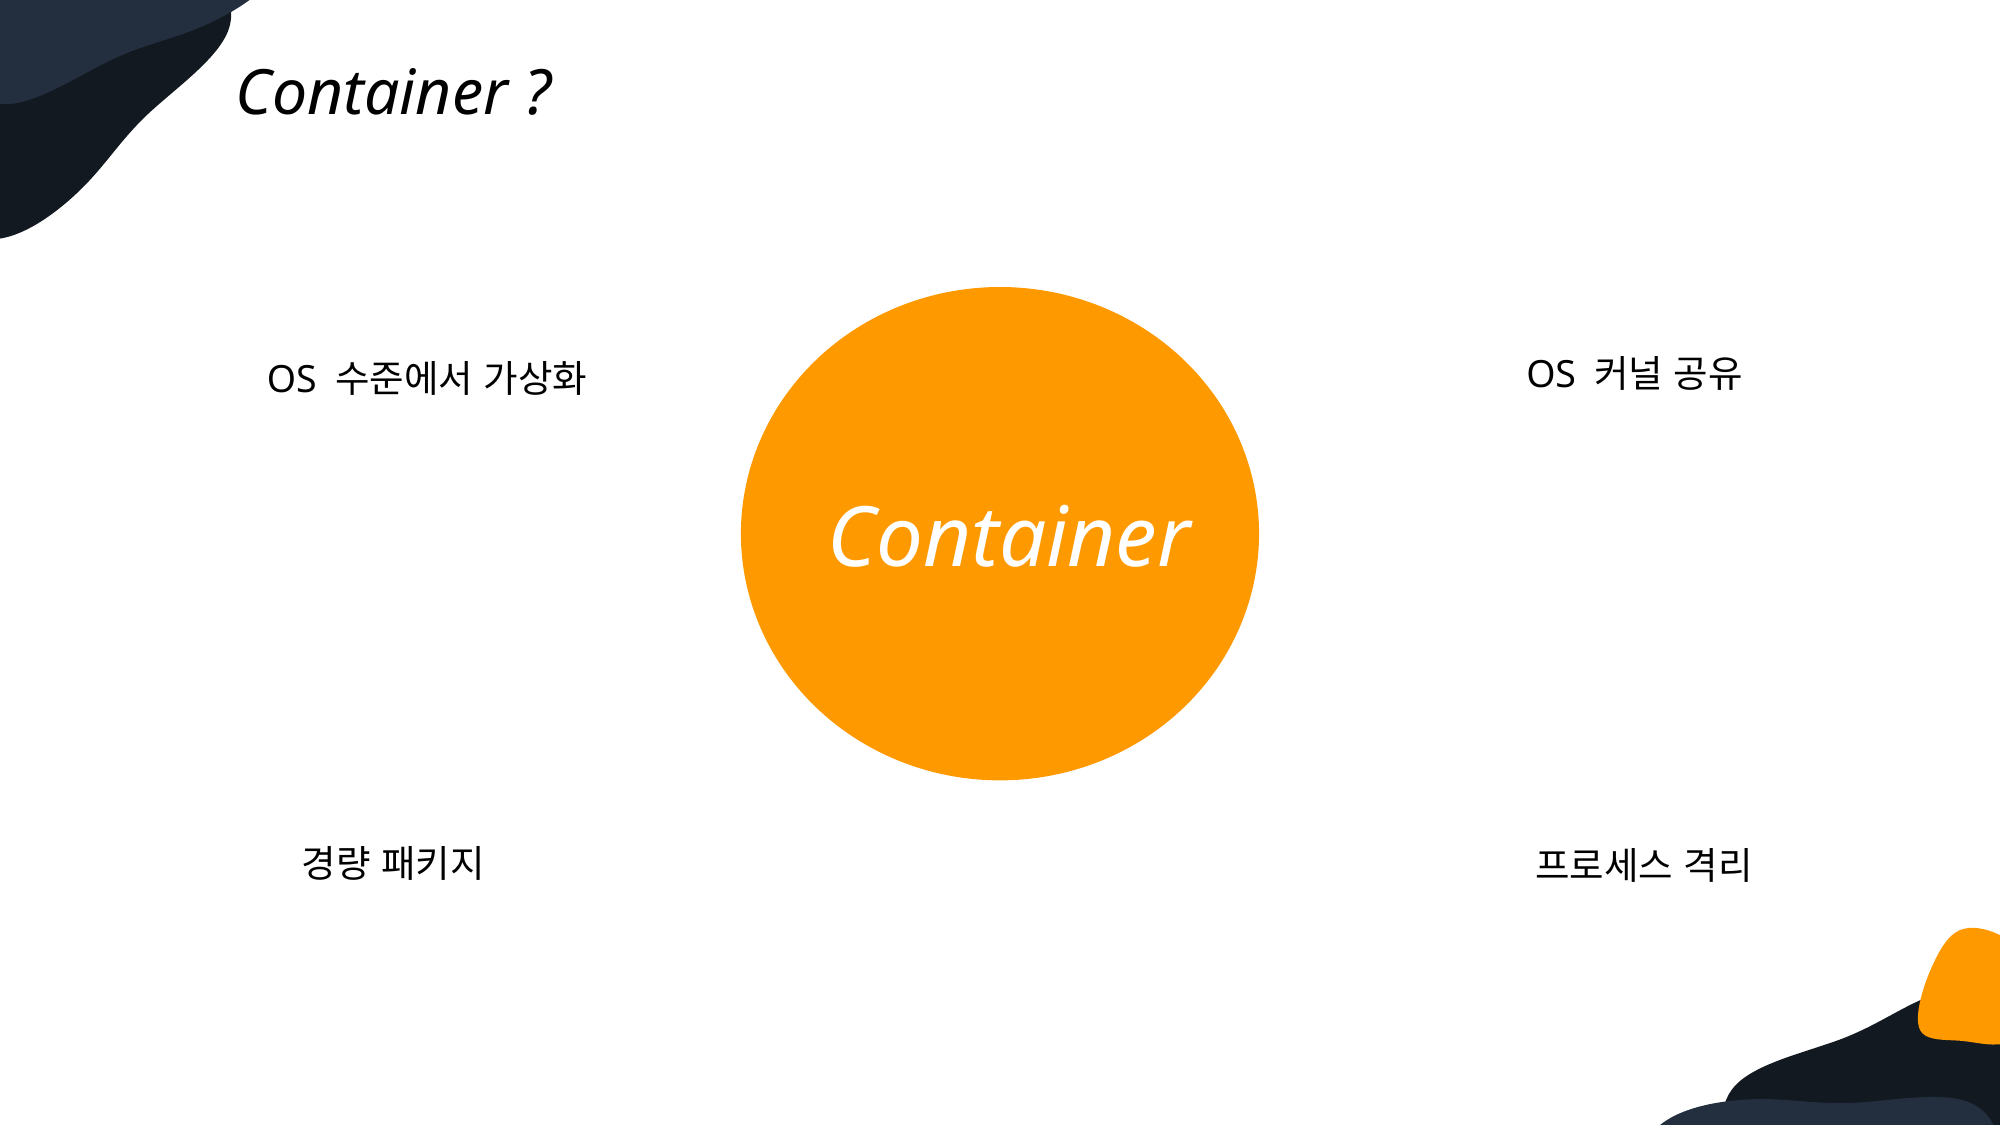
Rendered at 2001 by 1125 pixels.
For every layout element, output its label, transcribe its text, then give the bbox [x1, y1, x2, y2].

text_box OS 커널 공유 [1511, 342, 1759, 402]
text_box 프로세스 격리 [1520, 834, 1768, 895]
text_box [740, 287, 1260, 781]
text_box [0, 0, 250, 105]
text_box OS 수준에서 가상화 [252, 347, 603, 408]
text_box [0, 12, 232, 239]
text_box Container [812, 475, 1228, 591]
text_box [1675, 907, 2000, 1125]
text_box 경량 패키지 [287, 832, 500, 893]
text_box Container ? [220, 44, 567, 135]
